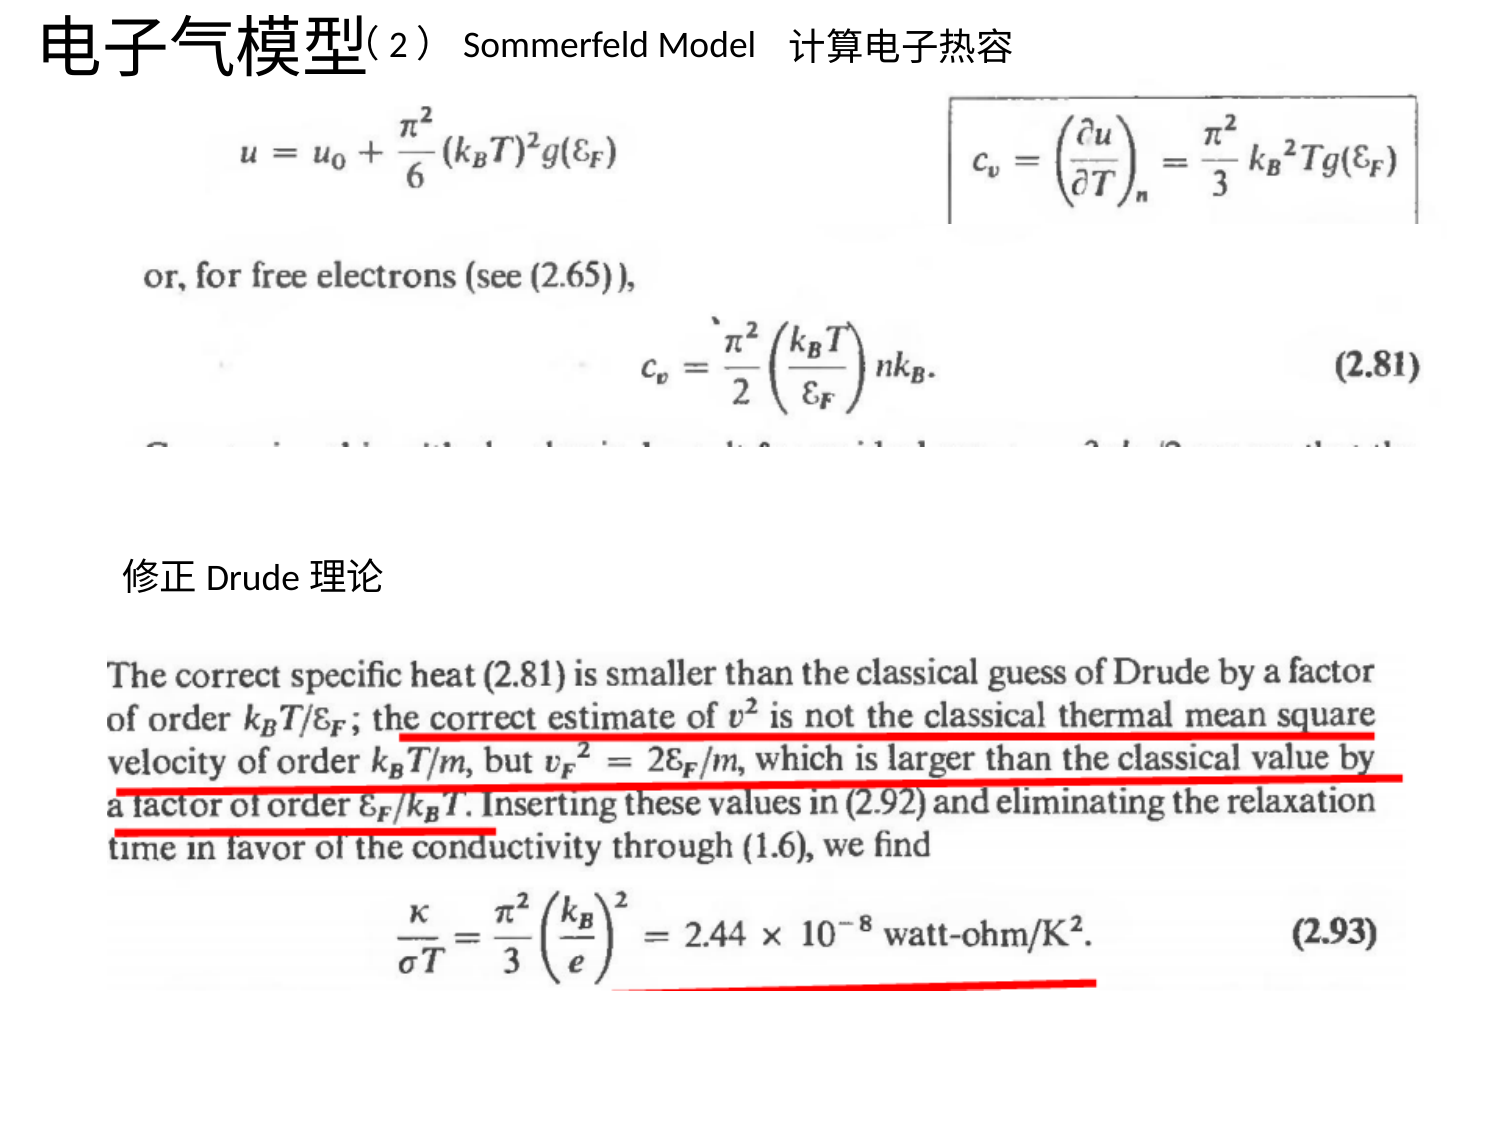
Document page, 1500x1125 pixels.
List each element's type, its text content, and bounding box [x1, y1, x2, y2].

picture [205, 105, 644, 202]
title 电子气模型 [20, 16, 327, 85]
text_box 修正Drude理论 [107, 545, 692, 605]
text_box 计算电子热容 [773, 16, 1262, 76]
picture [107, 650, 1406, 991]
picture [107, 63, 1453, 447]
text_box （2）Sommerfeld Model [327, 12, 1500, 118]
